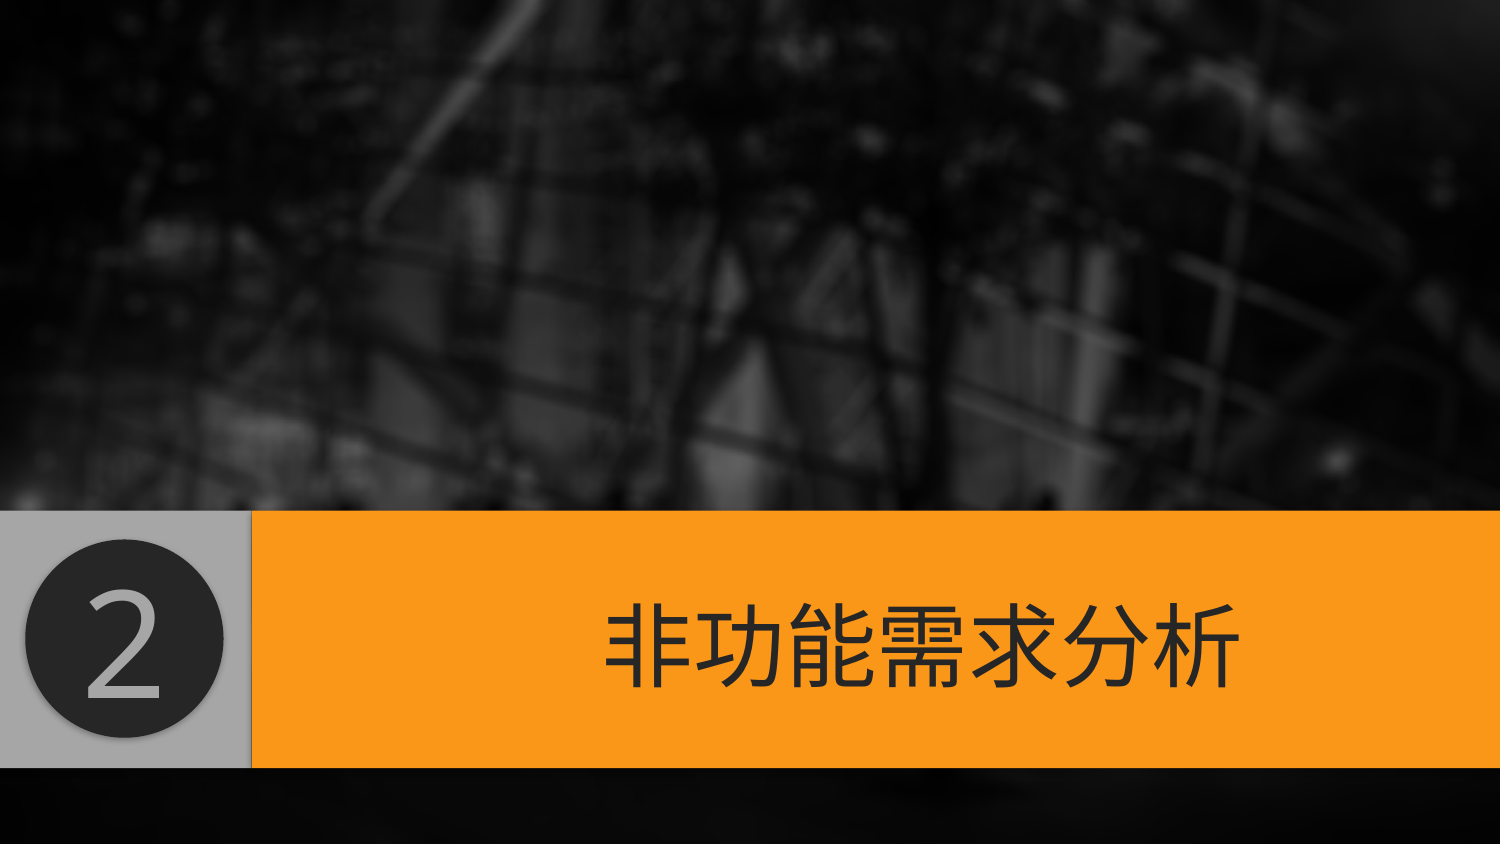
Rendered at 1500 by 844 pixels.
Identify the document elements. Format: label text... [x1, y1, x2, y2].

text_box [251, 510, 1500, 769]
text_box 2 [24, 538, 225, 739]
picture [0, 769, 1500, 844]
picture [0, 0, 1500, 510]
text_box 非功能需求分析 [298, 581, 1465, 706]
text_box [0, 510, 249, 769]
